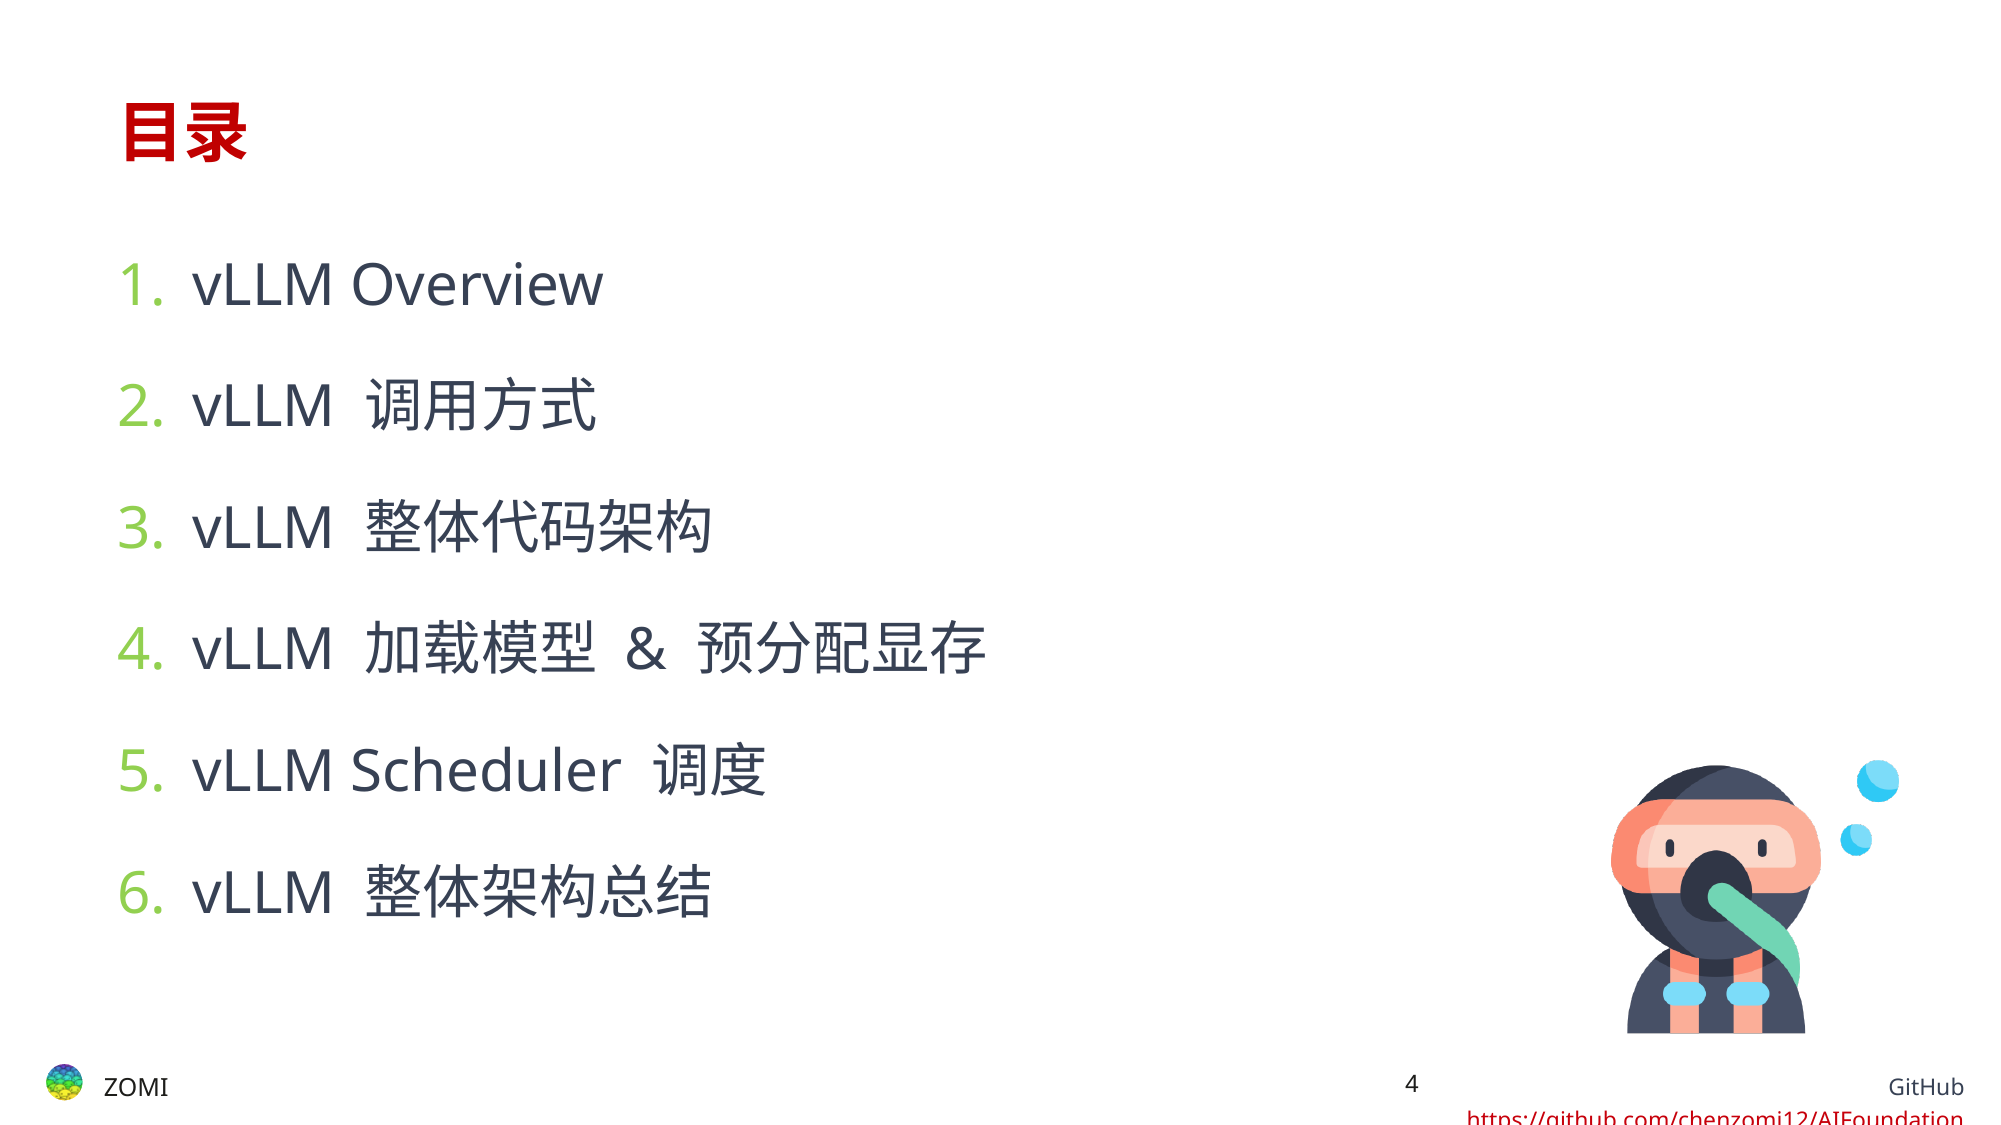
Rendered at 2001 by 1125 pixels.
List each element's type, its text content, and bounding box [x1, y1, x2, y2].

title 目录 [102, 85, 1901, 183]
picture [47, 1065, 82, 1100]
picture [1611, 752, 1899, 1040]
list vLLM Overview vLLM 调用方式 vLLM 整体代码架构 vLLM 加载模型 & 预分配显存 vLLM Scheduler 调度 vLLM 整体架构总结 [102, 204, 1901, 1043]
